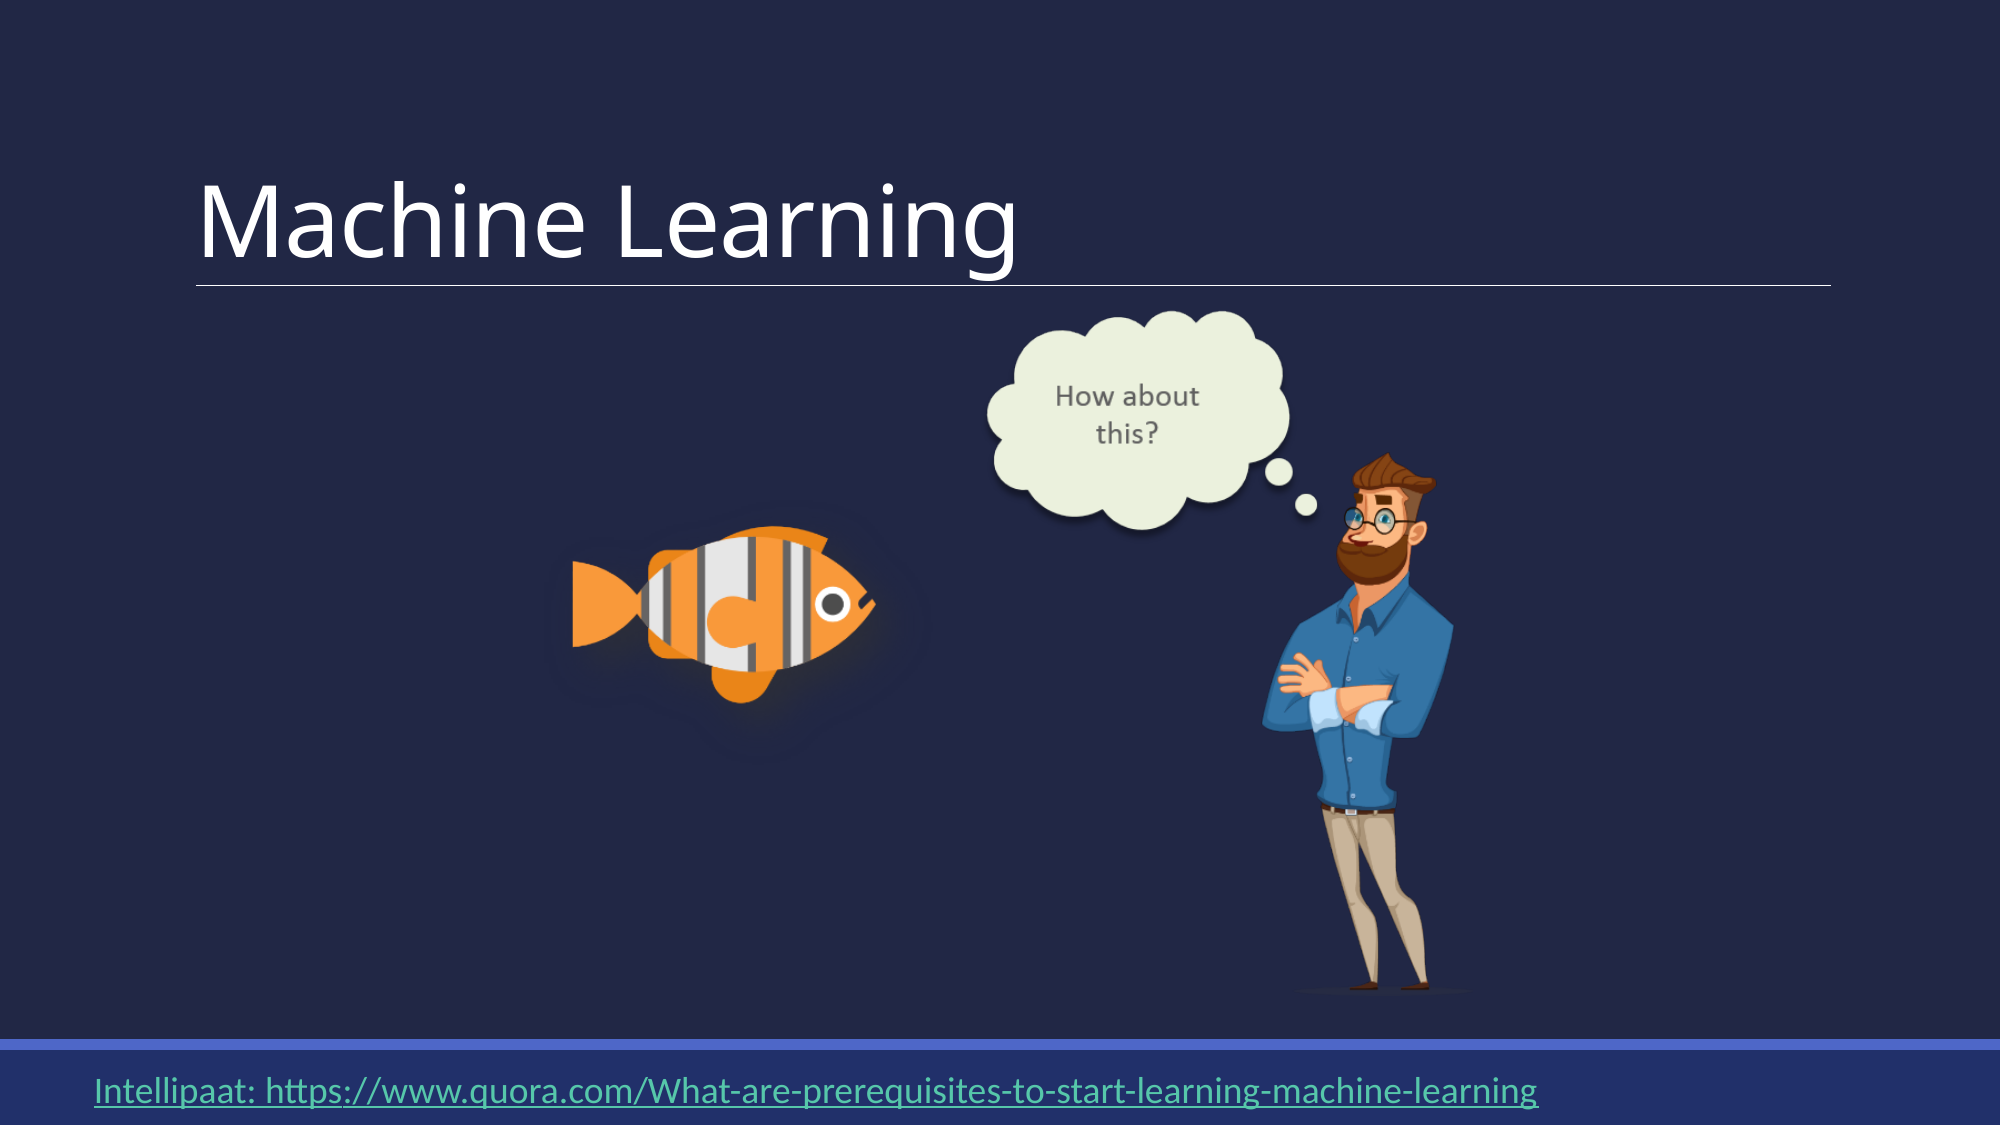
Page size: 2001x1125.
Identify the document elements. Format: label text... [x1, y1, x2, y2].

title Machine Learning [180, 47, 1830, 285]
text_box Intellipaat: https://www.quora.com/What-are-prerequisites-to-start-learning-machine-learning [78, 1058, 1657, 1118]
picture [537, 308, 1473, 996]
